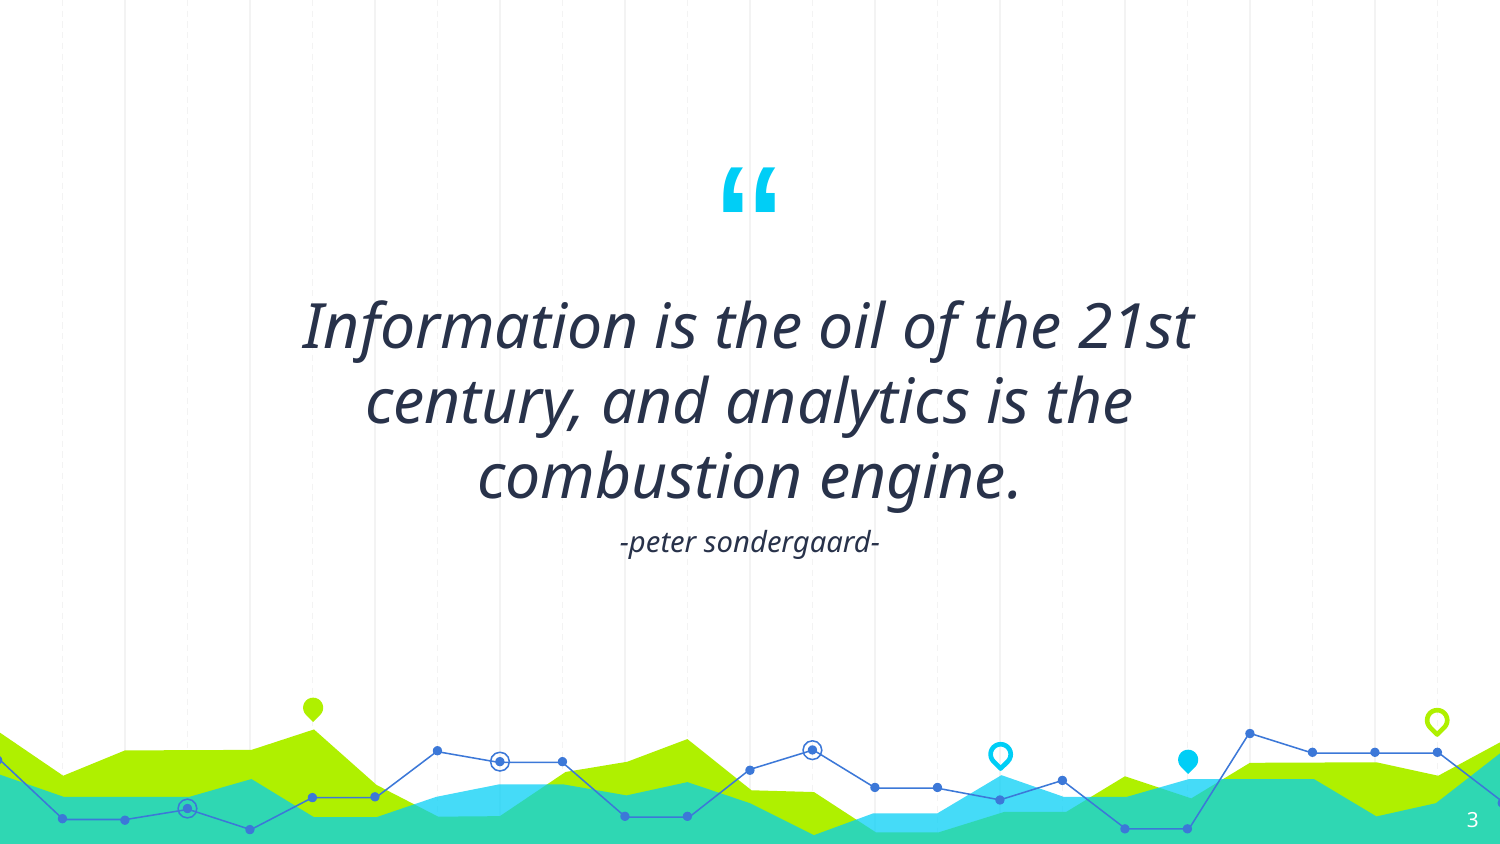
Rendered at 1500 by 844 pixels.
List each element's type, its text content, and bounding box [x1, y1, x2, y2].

list Information is the oil of the 21st century, and analytics is the combustion engine. -peter sondergaard- [249, 354, 1251, 490]
slide_number 3 [1403, 791, 1494, 844]
